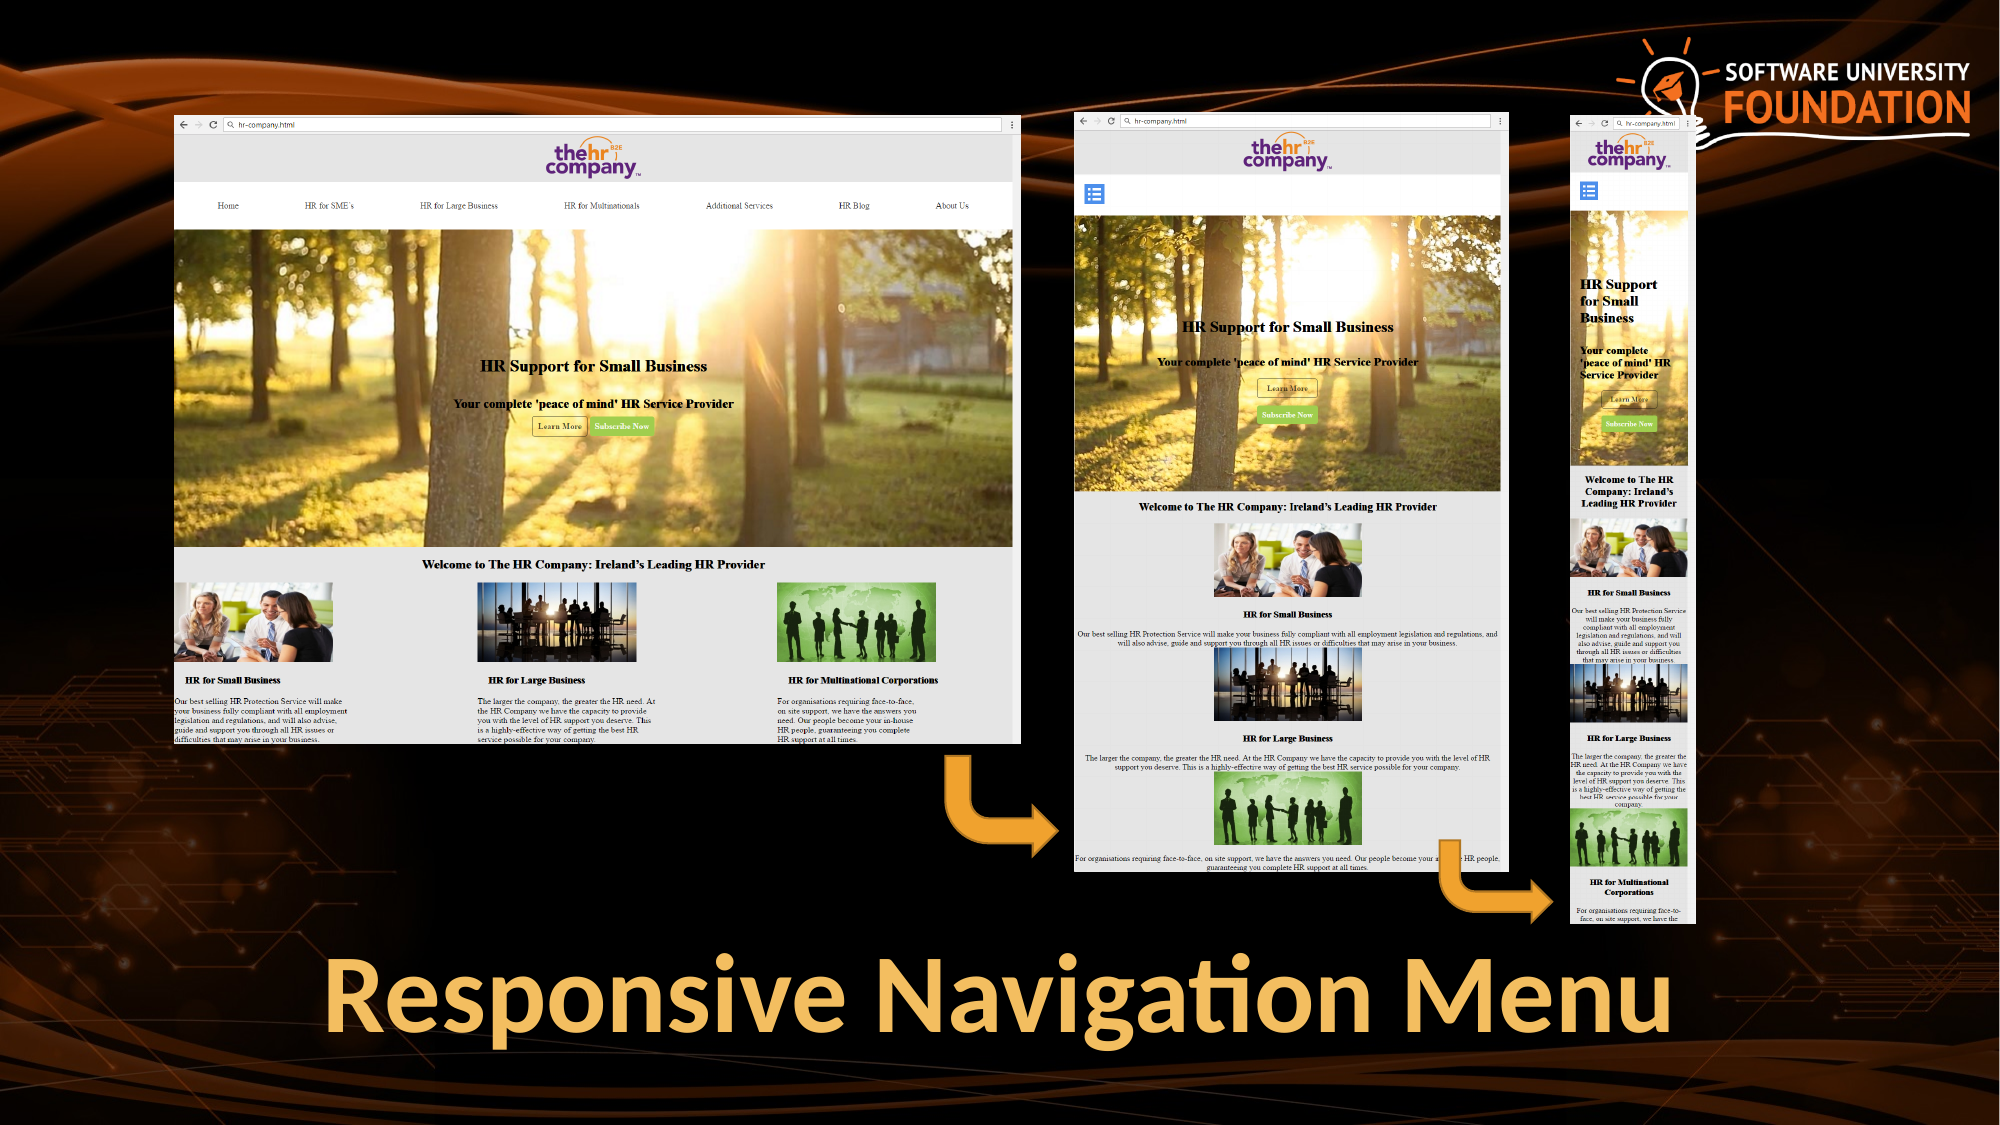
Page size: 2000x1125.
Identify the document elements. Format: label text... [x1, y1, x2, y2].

title Responsive Navigation Menu [149, 927, 1850, 1063]
text_box [1438, 872, 1554, 925]
picture [0, 0, 2000, 1125]
text_box [944, 754, 1060, 859]
